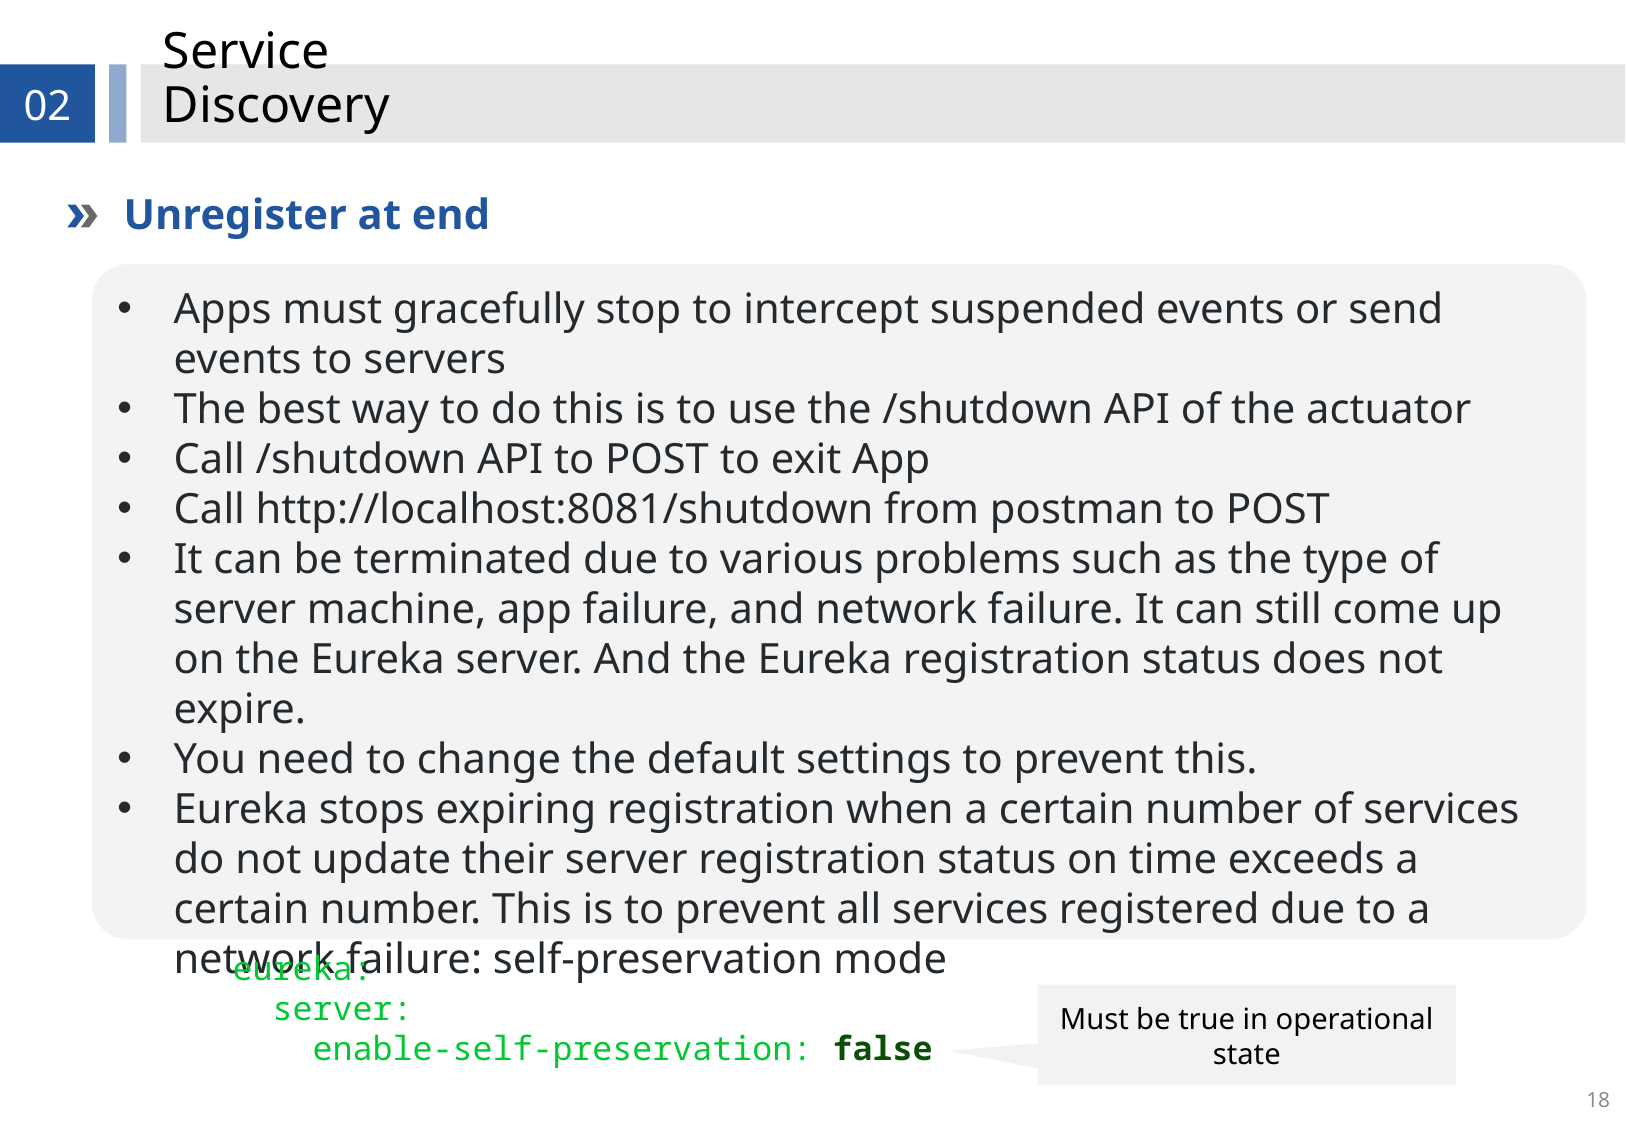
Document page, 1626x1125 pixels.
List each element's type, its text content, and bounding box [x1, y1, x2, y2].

slide_number 18 [1455, 1070, 1625, 1125]
text_box eureka: server: enable-self-preservation: false [217, 939, 1031, 1075]
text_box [67, 204, 98, 228]
title Service Discovery [162, 78, 565, 134]
list Unregister at end [123, 193, 1597, 239]
text_box Apps must gracefully stop to intercept suspended events or send events to servers The best way to do this is to use the /shutdown API of the actuator Call /shutdown API to POST to exit App Call http://localhost:8081/shutdown from postman to POST It can be terminated due to various problems such as the type of server machine, app failure, and network failure. It can still come up on the Eureka server. And the Eureka registration status does not expire. You need to change the default settings to prevent this. Eureka stops expiring registration when a certain number of services do not update their server registration status on time exceeds a certain number. This is to prevent all services registered due to a network failure: self-preservation mode [90, 263, 1588, 941]
text_box Must be true in operational state [948, 983, 1457, 1087]
list 02 [12, 83, 83, 130]
